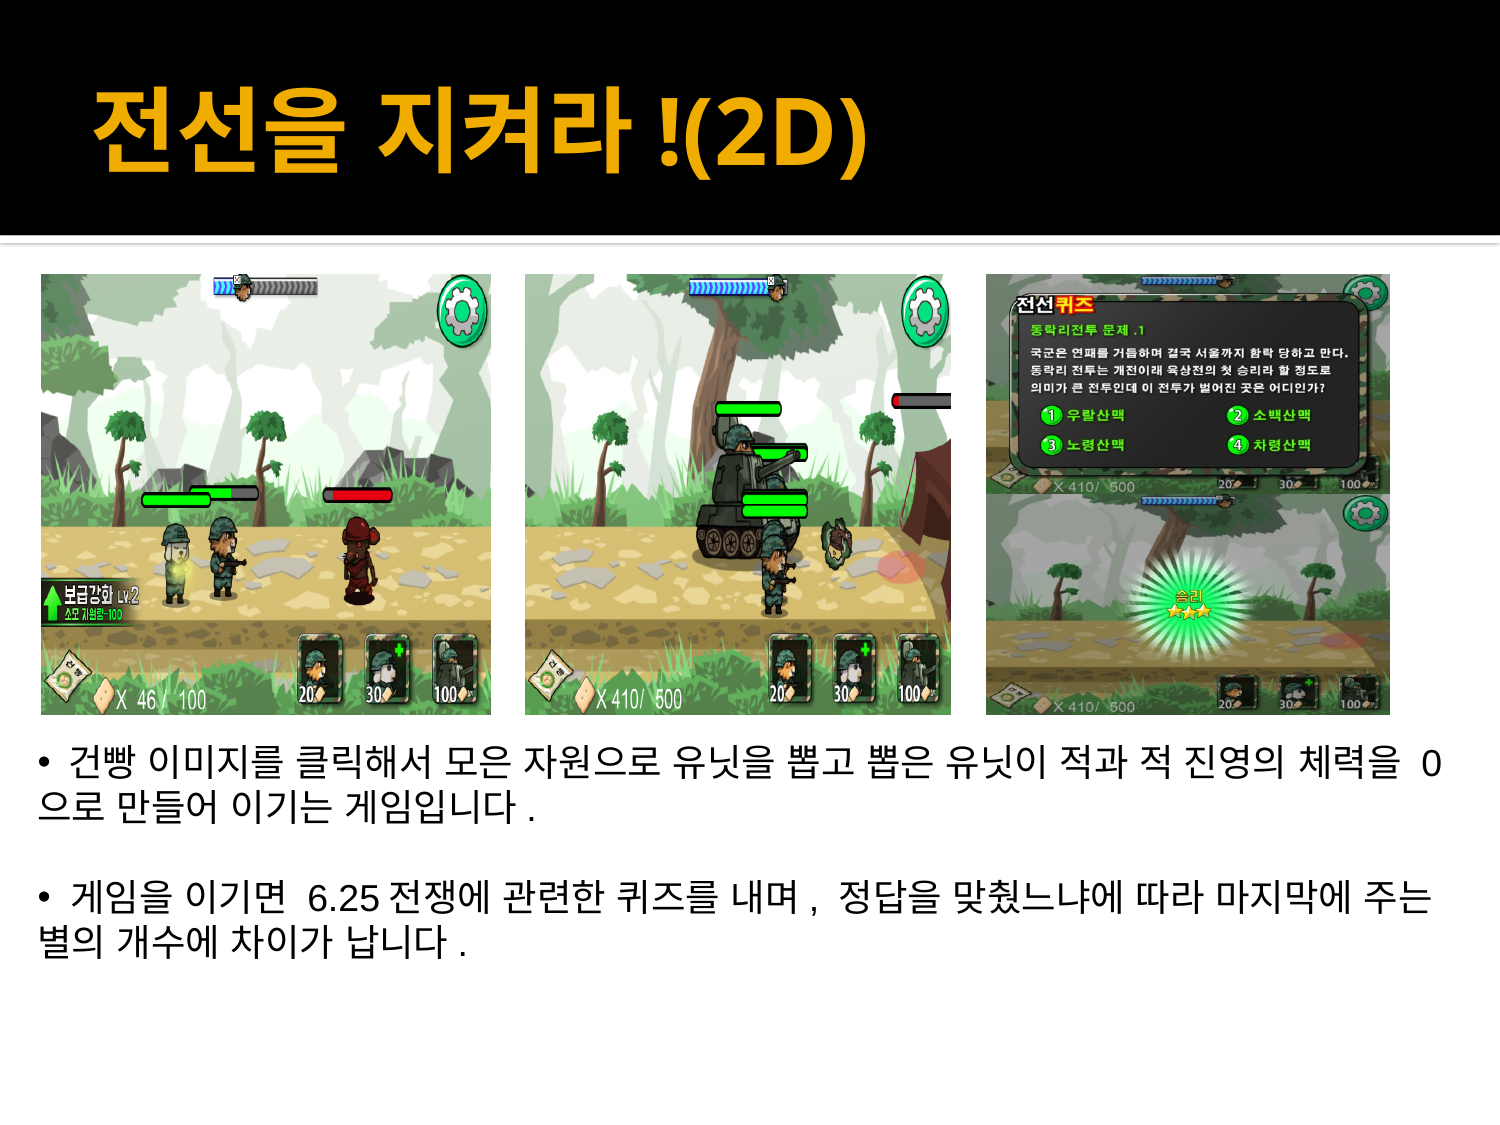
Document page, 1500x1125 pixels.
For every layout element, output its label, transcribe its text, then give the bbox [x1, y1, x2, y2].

picture [41, 274, 491, 715]
picture [986, 274, 1390, 715]
title 전선을 지켜라!(2D) [75, 25, 1425, 231]
picture [525, 274, 951, 715]
text_box 건빵 이미지를 클릭해서 모은 자원으로 유닛을 뽑고 뽑은 유닛이 적과 적 진영의 체력을 0으로 만들어 이기는 게임입니다. 게임을 이기면 6.25전쟁에 관련한 퀴즈를 내며, 정답을 맞췄느냐에 따라 마지막에 주는 별의 개수에 차이가 납니다. [22, 731, 1471, 972]
